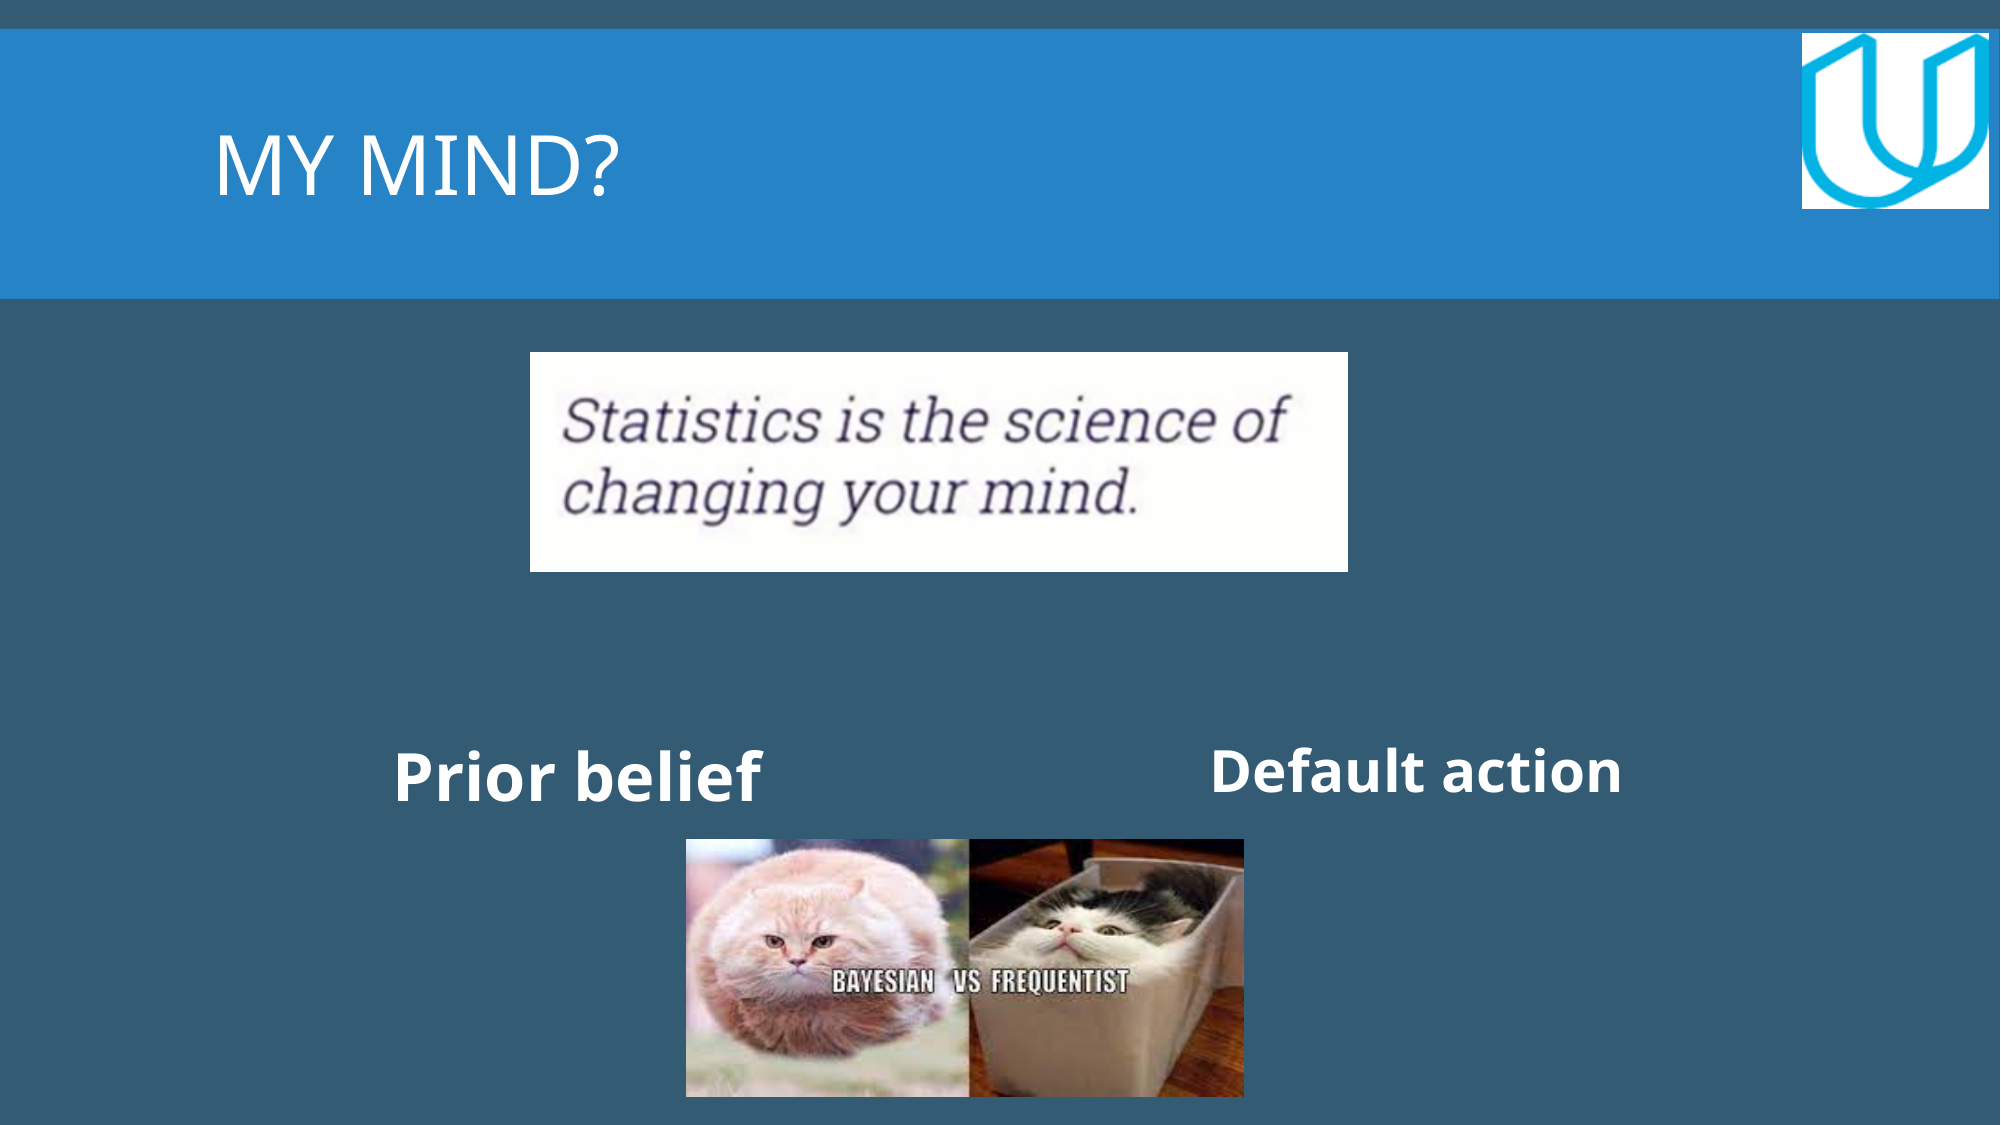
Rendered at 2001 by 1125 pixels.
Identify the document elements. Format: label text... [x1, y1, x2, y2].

picture [529, 352, 1348, 572]
picture [1876, 124, 1989, 209]
text_box Default action [1194, 726, 1639, 812]
picture [1803, 159, 1866, 209]
picture [1802, 33, 1989, 167]
text_box Prior belief [377, 726, 794, 822]
picture [1933, 47, 1974, 167]
title My mind? [197, 46, 1803, 295]
picture [685, 838, 1244, 1098]
picture [1816, 47, 1912, 197]
